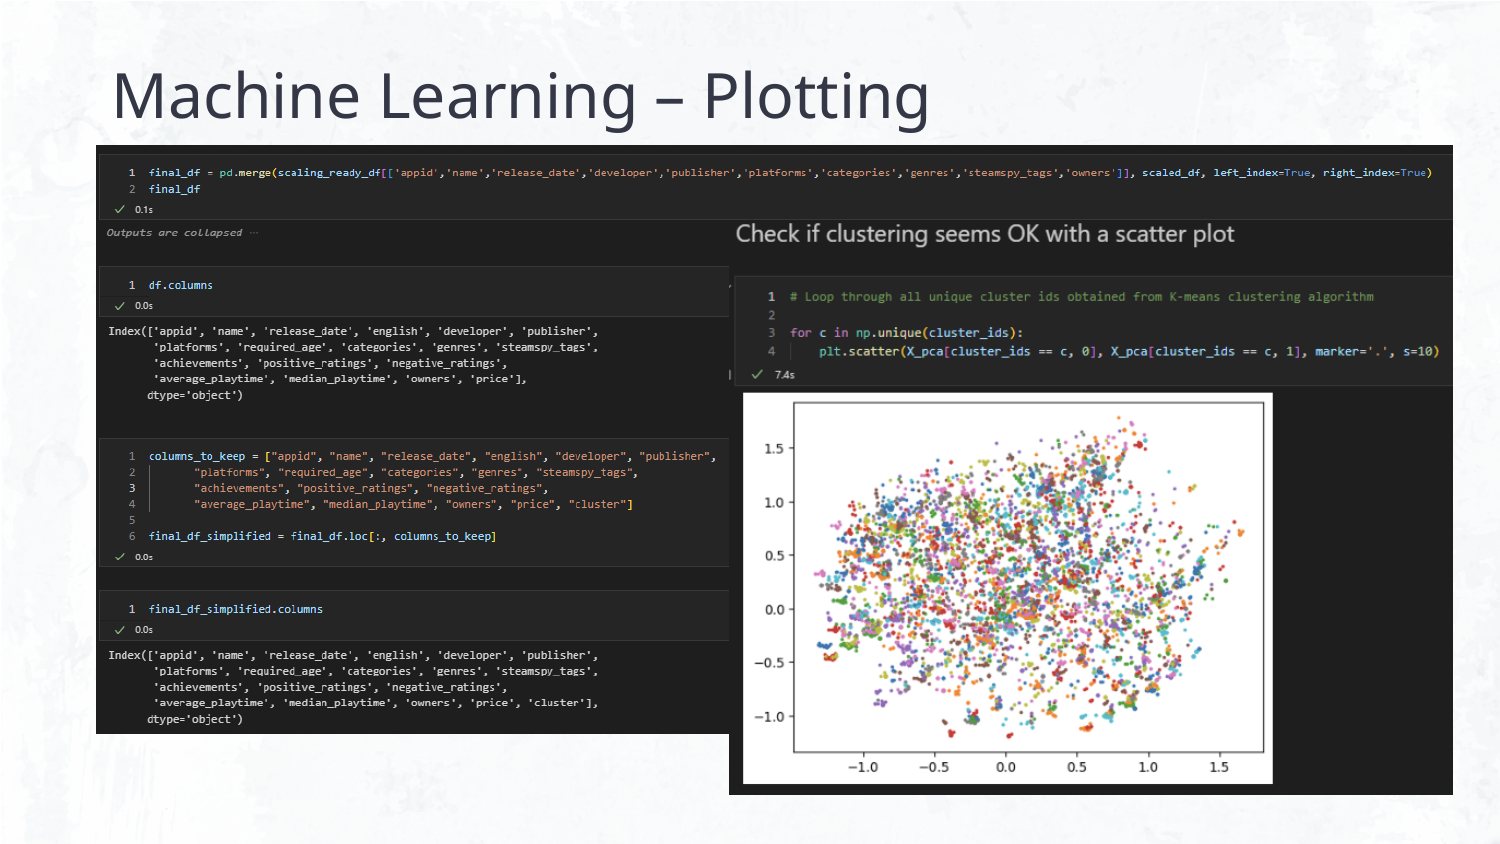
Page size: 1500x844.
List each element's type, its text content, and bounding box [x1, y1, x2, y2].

picture [2, 2, 1500, 844]
title Machine Learning – Plotting [96, 29, 1362, 145]
